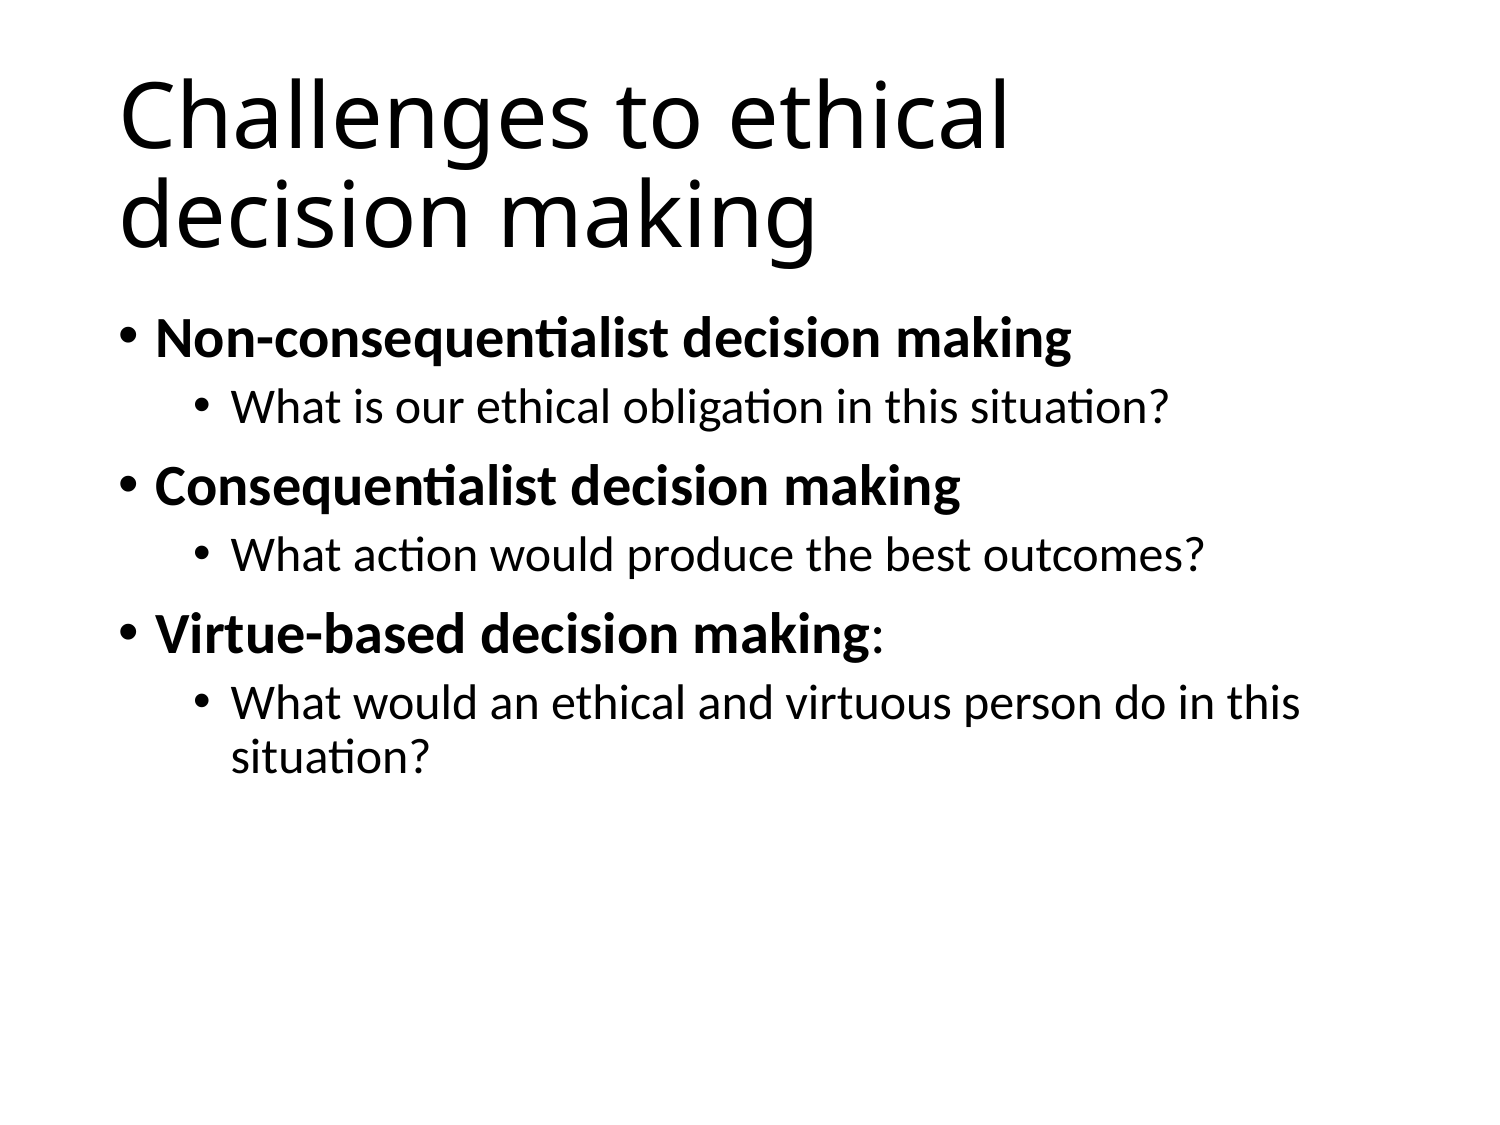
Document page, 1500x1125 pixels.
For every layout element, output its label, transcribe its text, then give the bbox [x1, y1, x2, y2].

list Non-consequentialist decision making What is our ethical obligation in this situation? Consequentialist decision making What action would produce the best outcomes? Virtue-based decision making: What would an ethical and virtuous person do in this situation? [103, 299, 1397, 1014]
title Challenges to ethical decision making [103, 59, 1397, 278]
